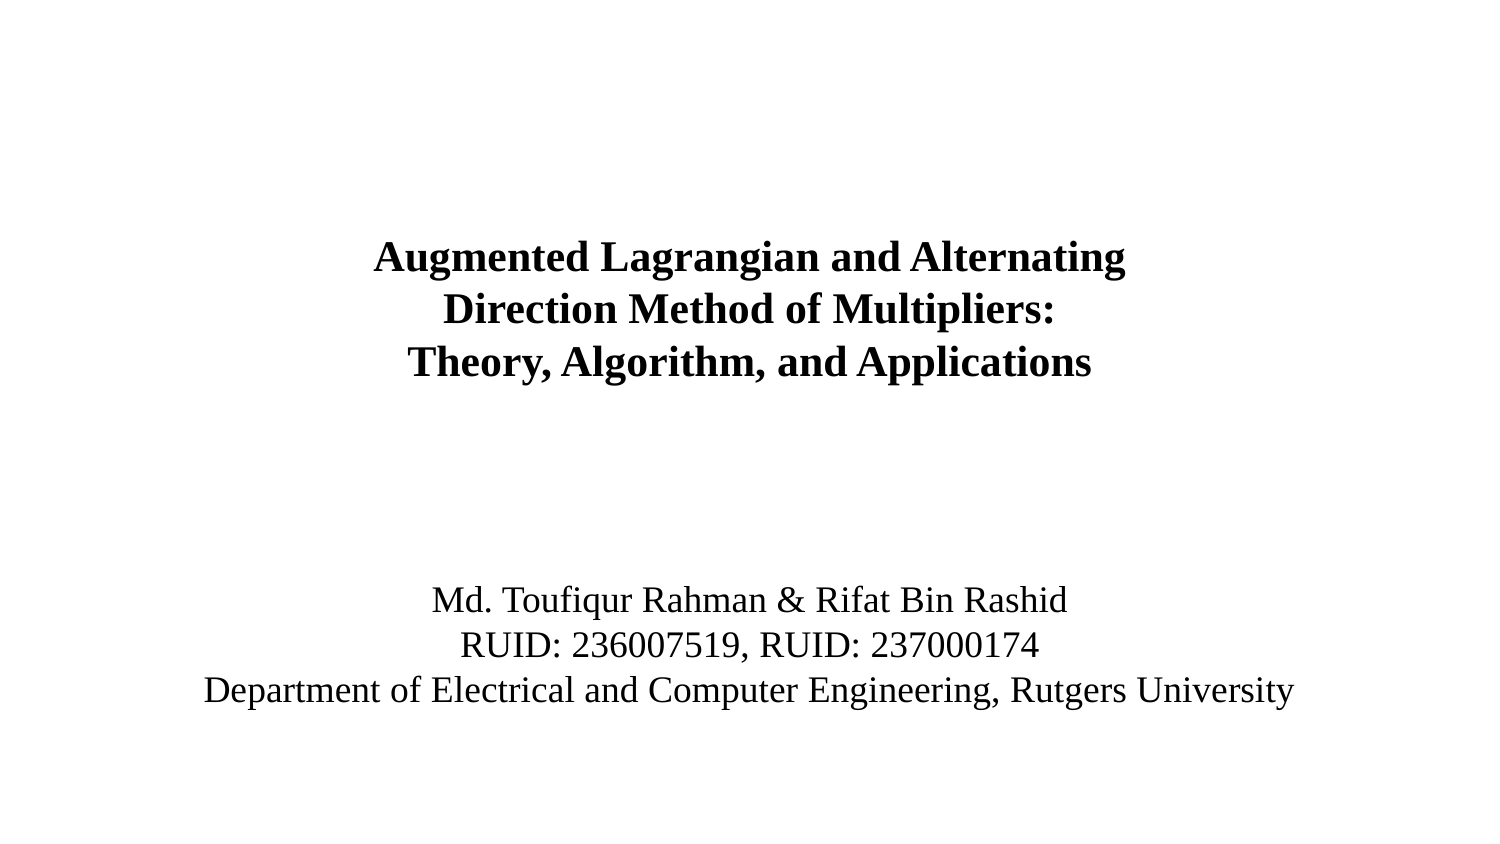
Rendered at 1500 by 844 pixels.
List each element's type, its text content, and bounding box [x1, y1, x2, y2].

title Augmented Lagrangian and Alternating Direction Method of Multipliers: Theory, Algorithm, and Applications Md. Toufiqur Rahman & Rifat Bin Rashid RUID: 236007519, RUID: 237000174 Department of Electrical and Computer Engineering, Rutgers University [51, 241, 1449, 773]
